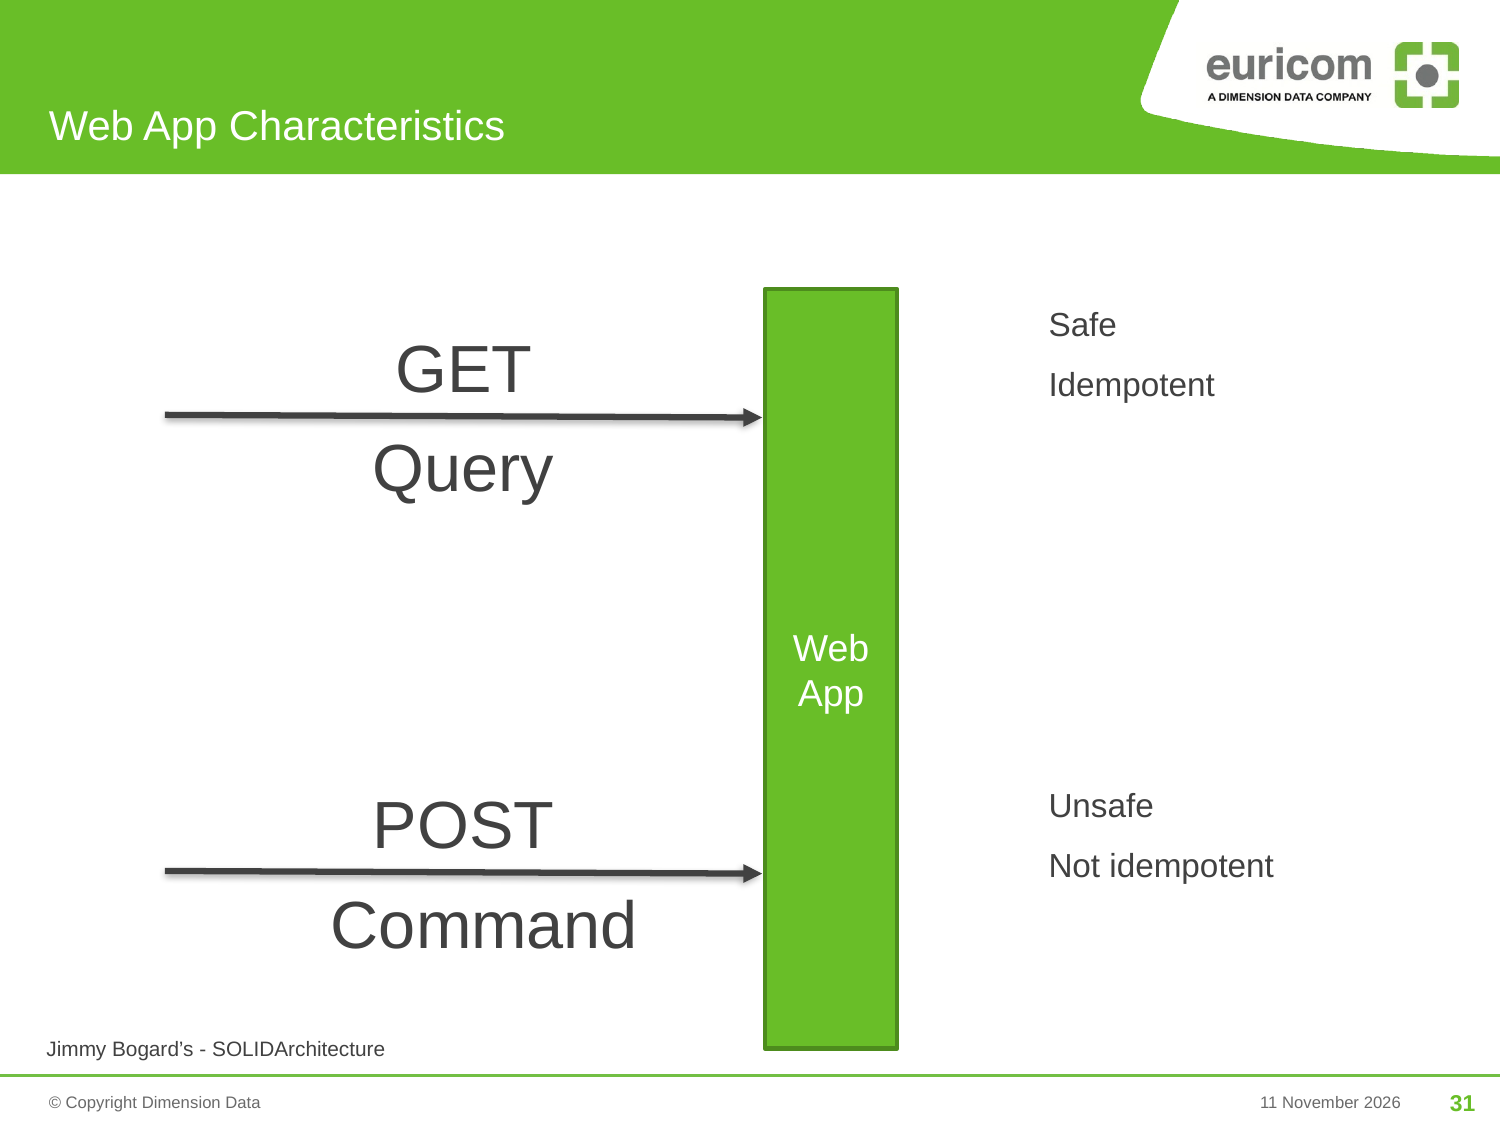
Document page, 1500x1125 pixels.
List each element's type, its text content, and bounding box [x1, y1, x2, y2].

text_box GET [315, 318, 612, 413]
text_box Jimmy Bogard’s - SOLIDArchitecture [31, 1028, 401, 1069]
picture [1131, 0, 1500, 177]
title Web App Characteristics [48, 12, 1101, 150]
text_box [164, 870, 763, 874]
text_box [164, 414, 763, 418]
text_box POST [315, 774, 612, 869]
text_box Query [315, 426, 612, 513]
text_box Command [313, 882, 656, 969]
text_box Safe Idempotent Unsafe Not idempotent [1033, 290, 1500, 1005]
text_box Web App [763, 287, 899, 1051]
